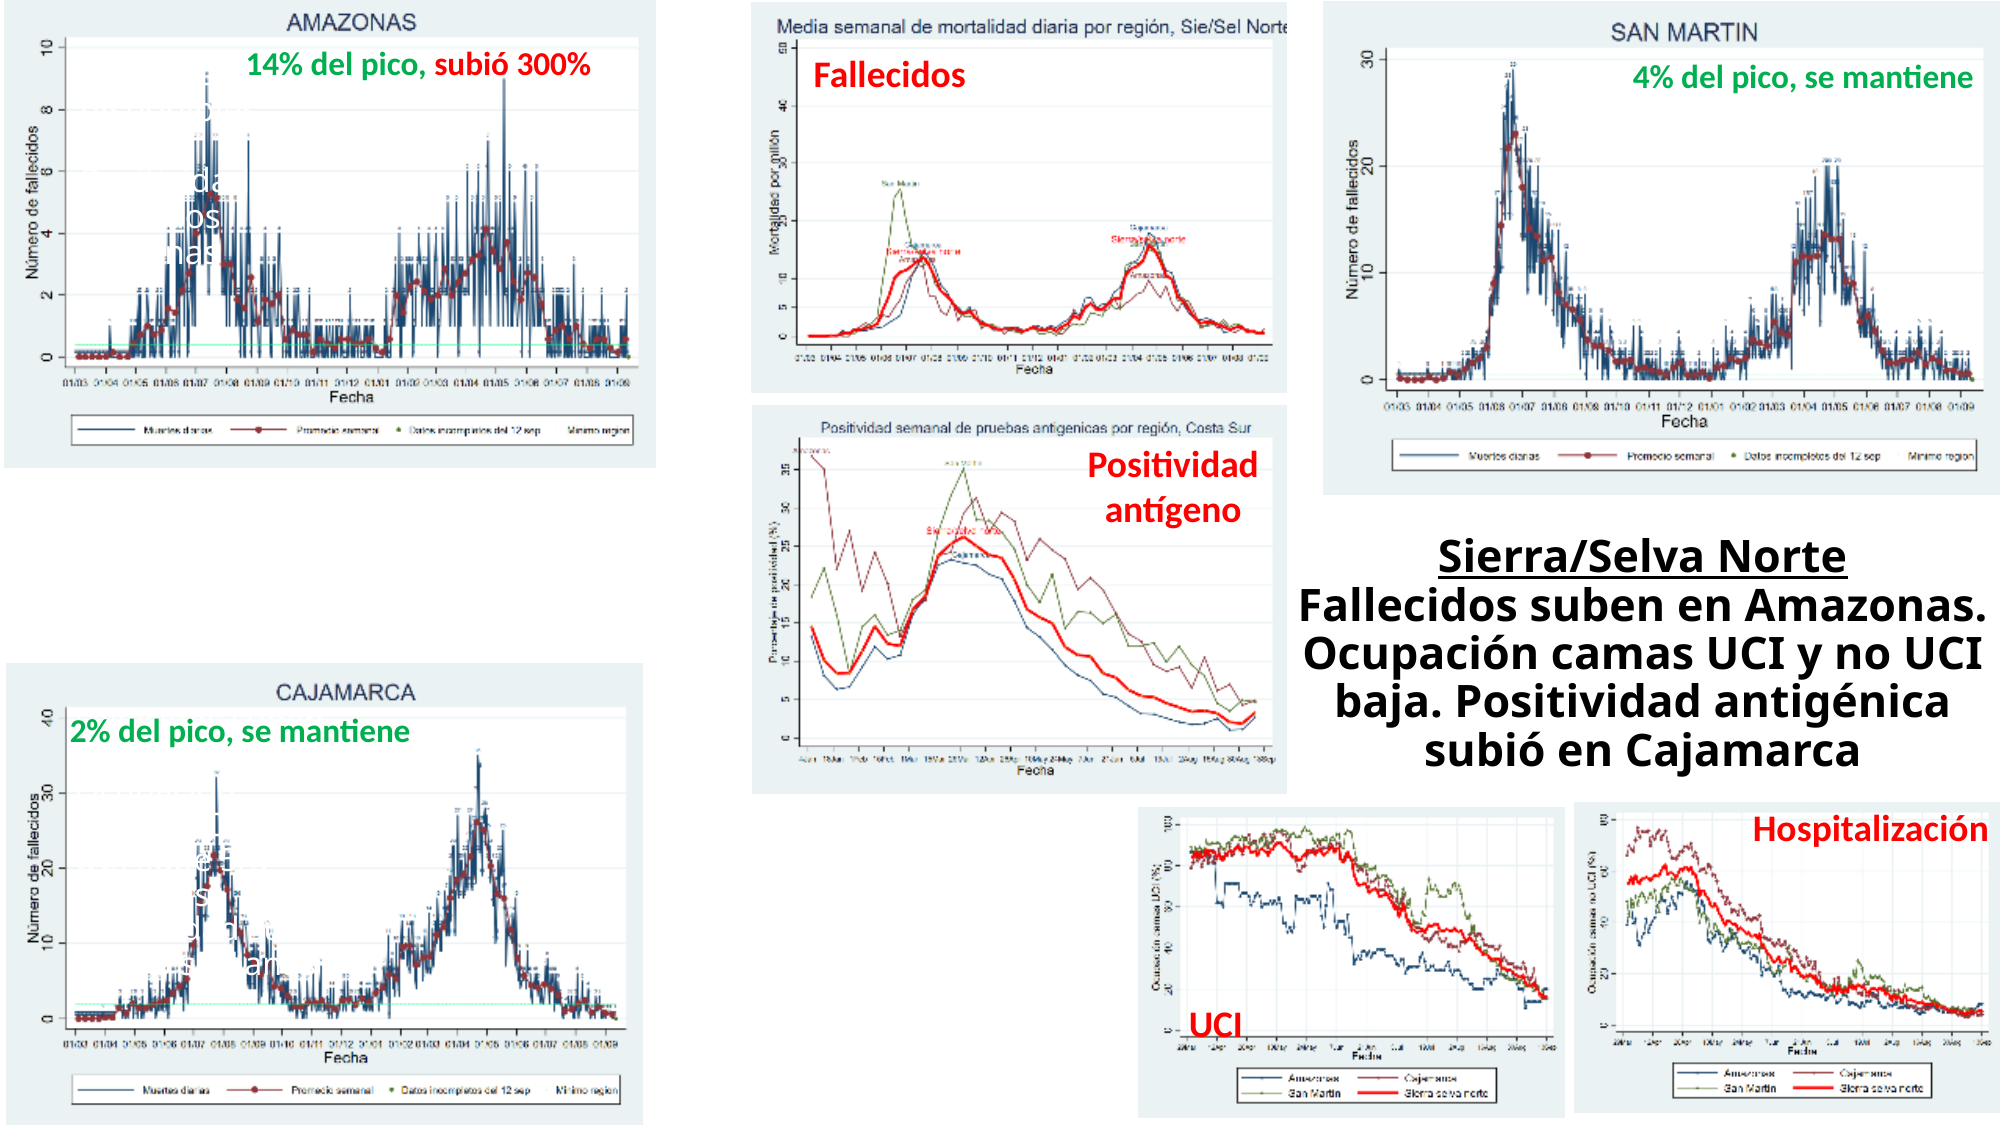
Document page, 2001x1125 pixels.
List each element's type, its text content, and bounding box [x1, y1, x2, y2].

picture [1323, 1, 2000, 495]
picture [1574, 802, 2000, 1113]
picture [1138, 807, 1565, 1118]
picture [751, 2, 1288, 393]
text_box Hospitalización [1531, 796, 2000, 857]
picture [3, 0, 656, 468]
title Sierra/Selva Norte Fallecidos suben en Amazonas. Ocupación camas UCI y no UCI baja. Positividad antigénica subió en Cajamarca [1279, 504, 2000, 805]
picture [6, 663, 643, 1125]
picture [752, 405, 1288, 794]
